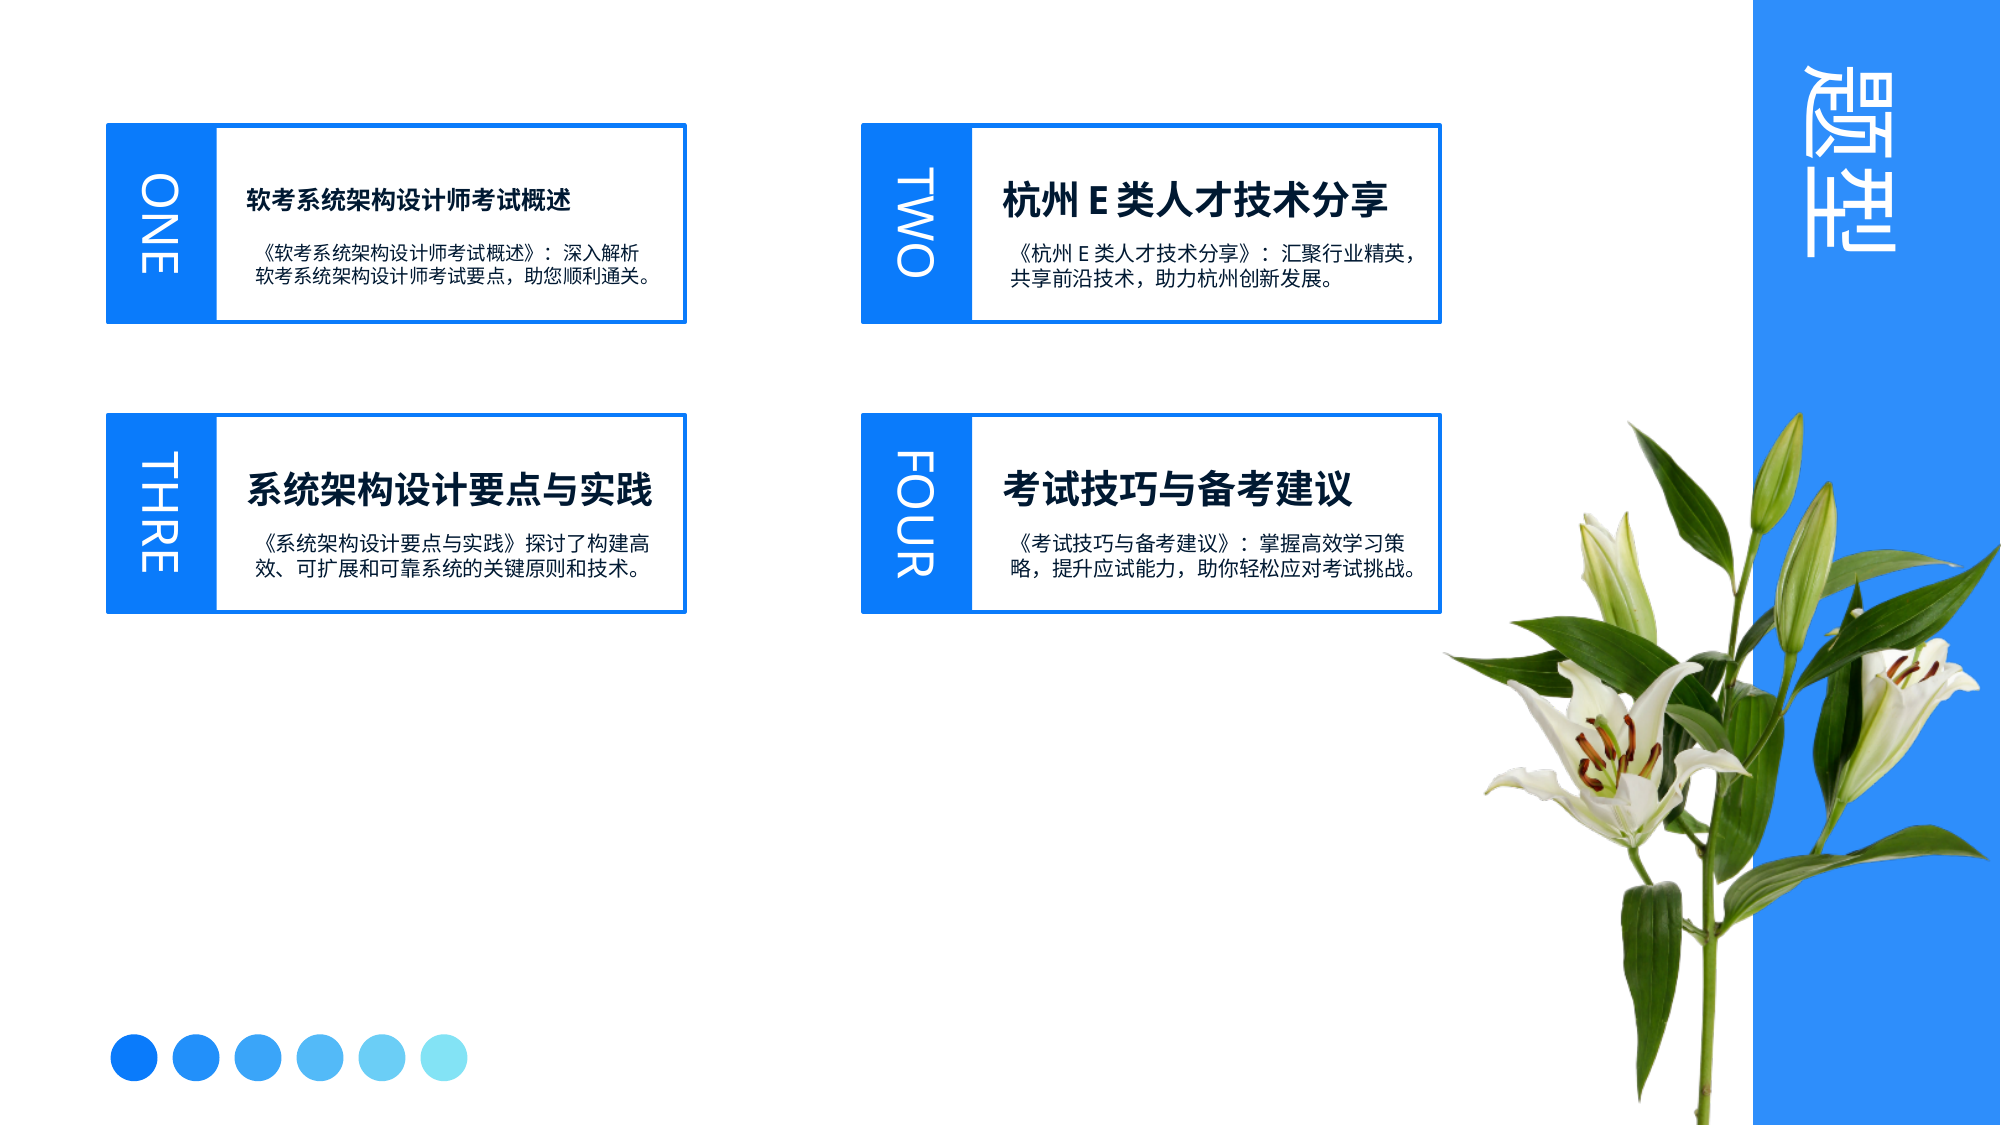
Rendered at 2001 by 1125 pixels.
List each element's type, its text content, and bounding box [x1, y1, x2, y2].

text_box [107, 125, 685, 323]
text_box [110, 1034, 468, 1082]
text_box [107, 414, 685, 612]
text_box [863, 414, 1441, 612]
picture [1433, 399, 2001, 1125]
text_box 题型 [1768, 47, 1920, 301]
text_box [1751, 0, 2000, 398]
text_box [863, 125, 1441, 323]
